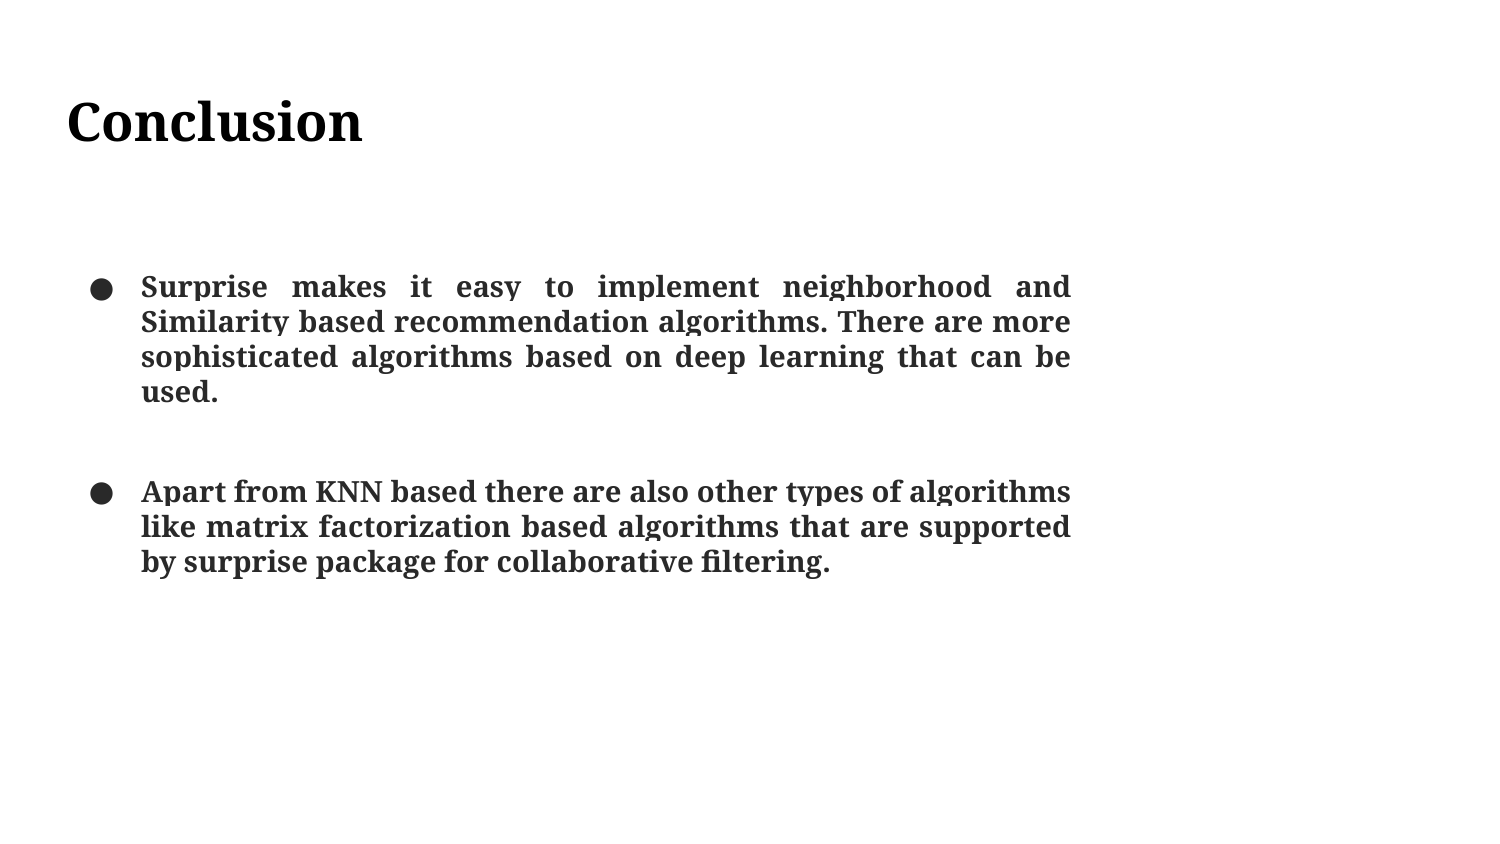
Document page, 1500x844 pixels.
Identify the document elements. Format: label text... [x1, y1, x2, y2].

title Conclusion [51, 72, 1449, 167]
list Surprise makes it easy to implement neighborhood and Similarity based recommendation algorithms. There are more sophisticated algorithms based on deep learning that can be used. Apart from KNN based there are also other types of algorithms like matrix factorization based algorithms that are supported by surprise package for collaborative filtering. [51, 189, 1088, 750]
